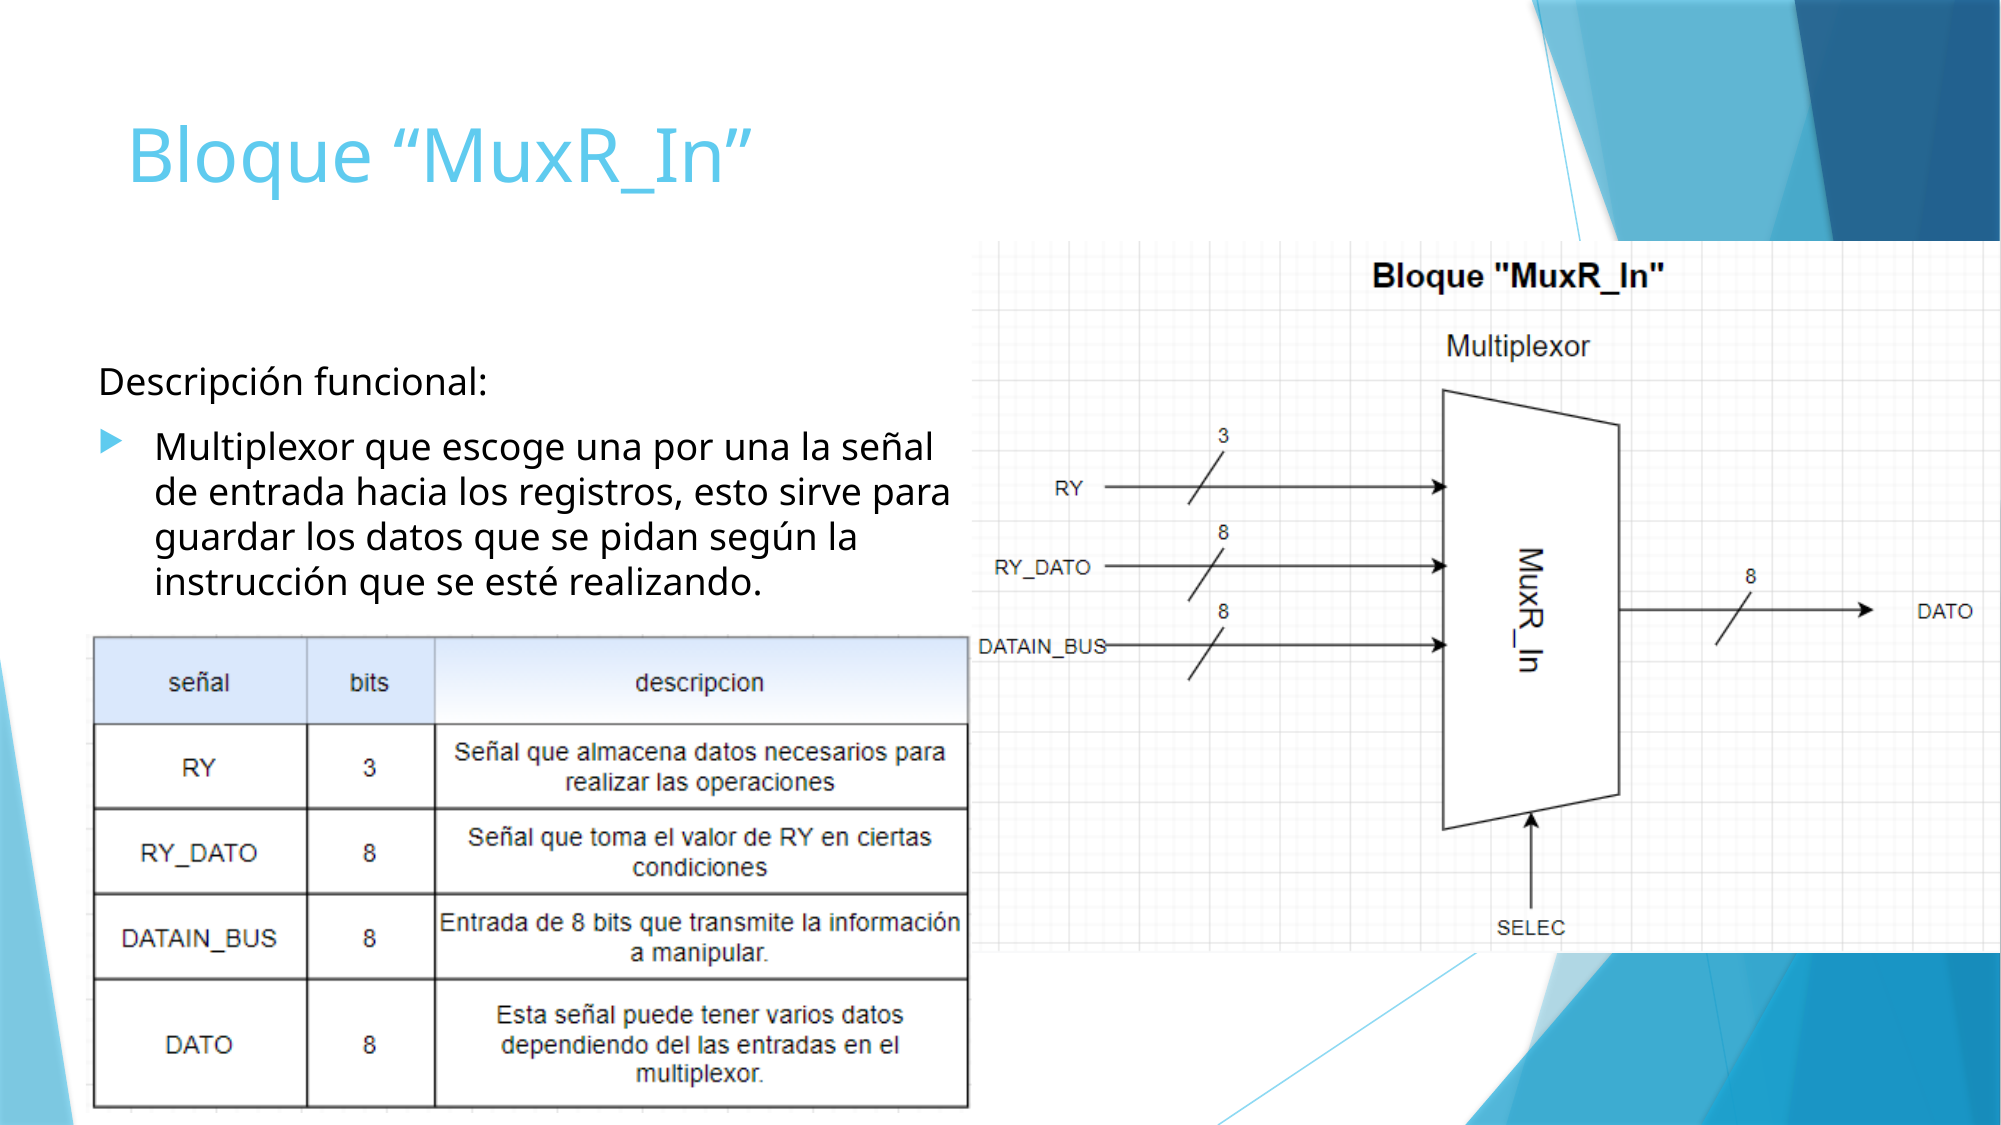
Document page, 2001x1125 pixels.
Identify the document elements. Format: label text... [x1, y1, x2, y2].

list Descripción funcional: Multiplexor que escoge una por una la señal de entrada hacia los registros, esto sirve para guardar los datos que se pidan según la instrucción que se esté realizando. [82, 350, 966, 636]
picture [85, 241, 2000, 1114]
title Bloque “MuxR_In” [111, 99, 1522, 317]
